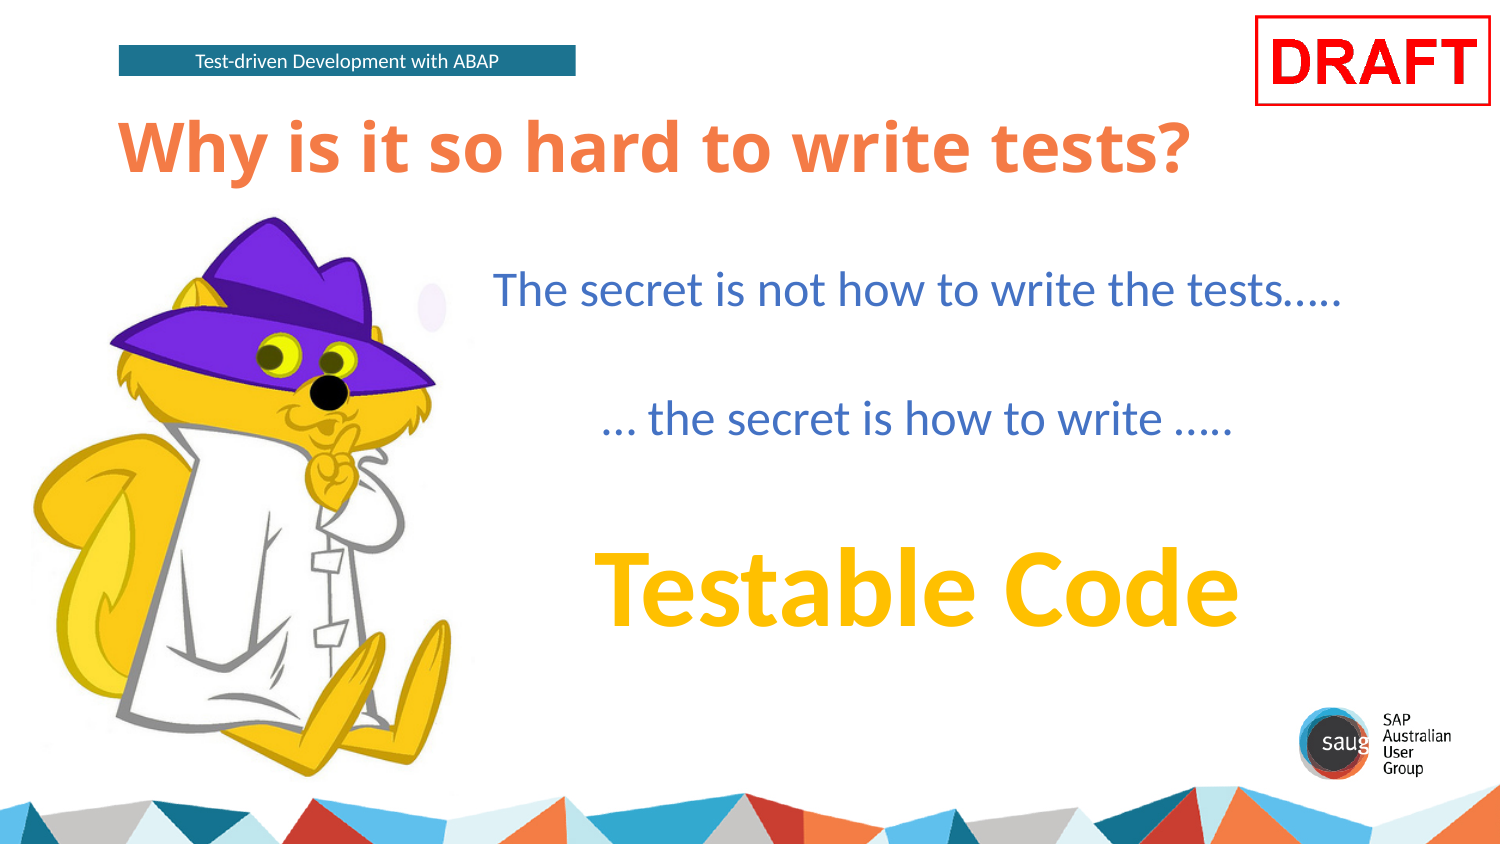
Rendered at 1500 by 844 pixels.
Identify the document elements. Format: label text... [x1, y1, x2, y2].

picture [0, 0, 1500, 844]
footer Test-driven Development with ABAP [118, 45, 576, 76]
title Why is it so hard to write tests? [103, 78, 1397, 223]
text_box The secret is not how to write the tests….. [478, 249, 1359, 325]
text_box … the secret is how to write ….. [587, 378, 1250, 453]
text_box Testable Code [579, 506, 1257, 657]
